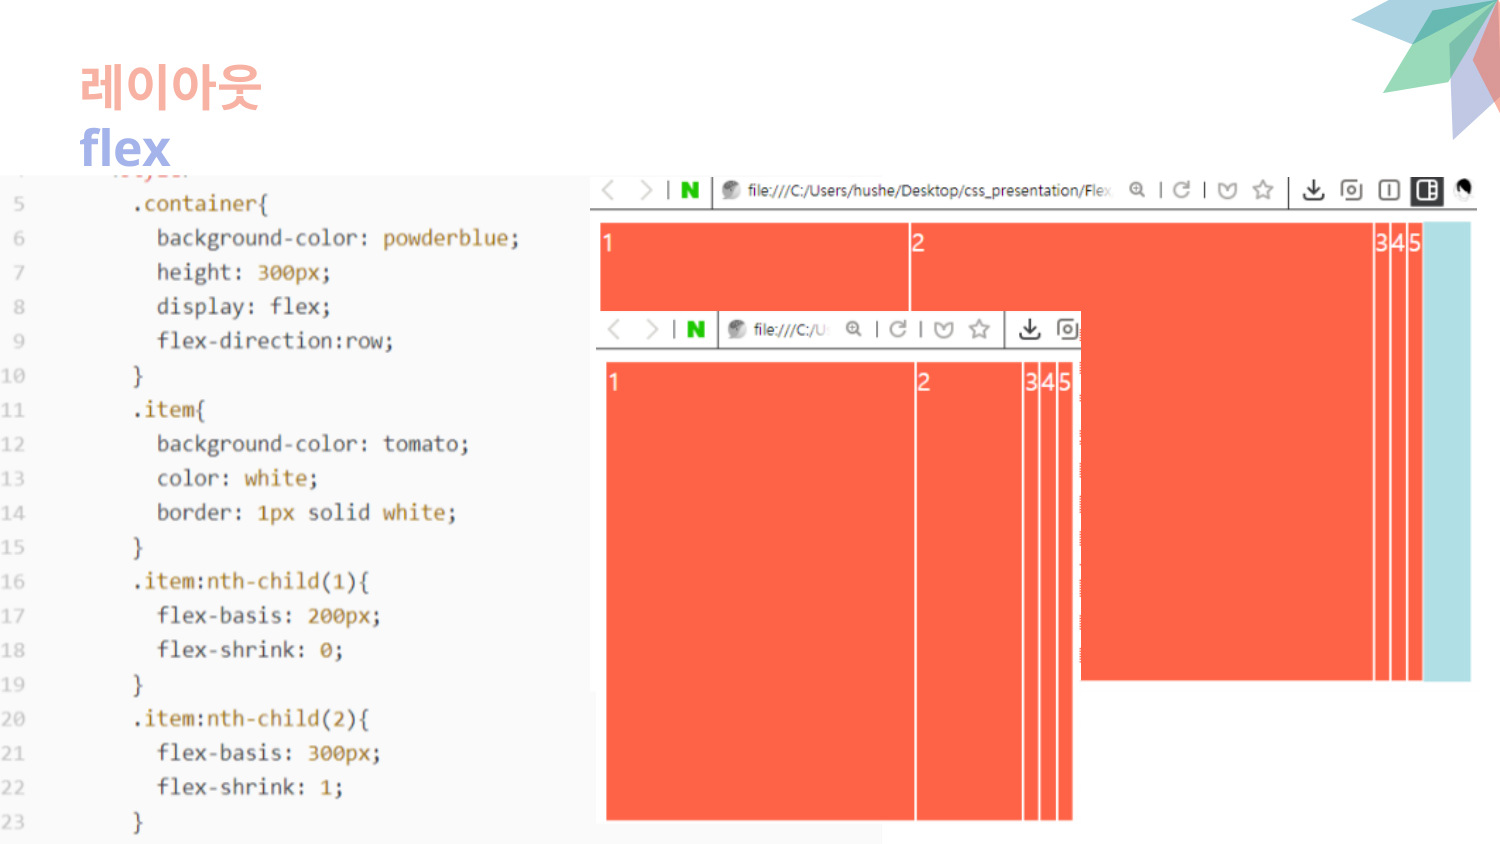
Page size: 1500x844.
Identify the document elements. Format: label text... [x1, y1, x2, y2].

picture [0, 0, 1500, 844]
text_box 레이아웃 flex [64, 49, 621, 173]
